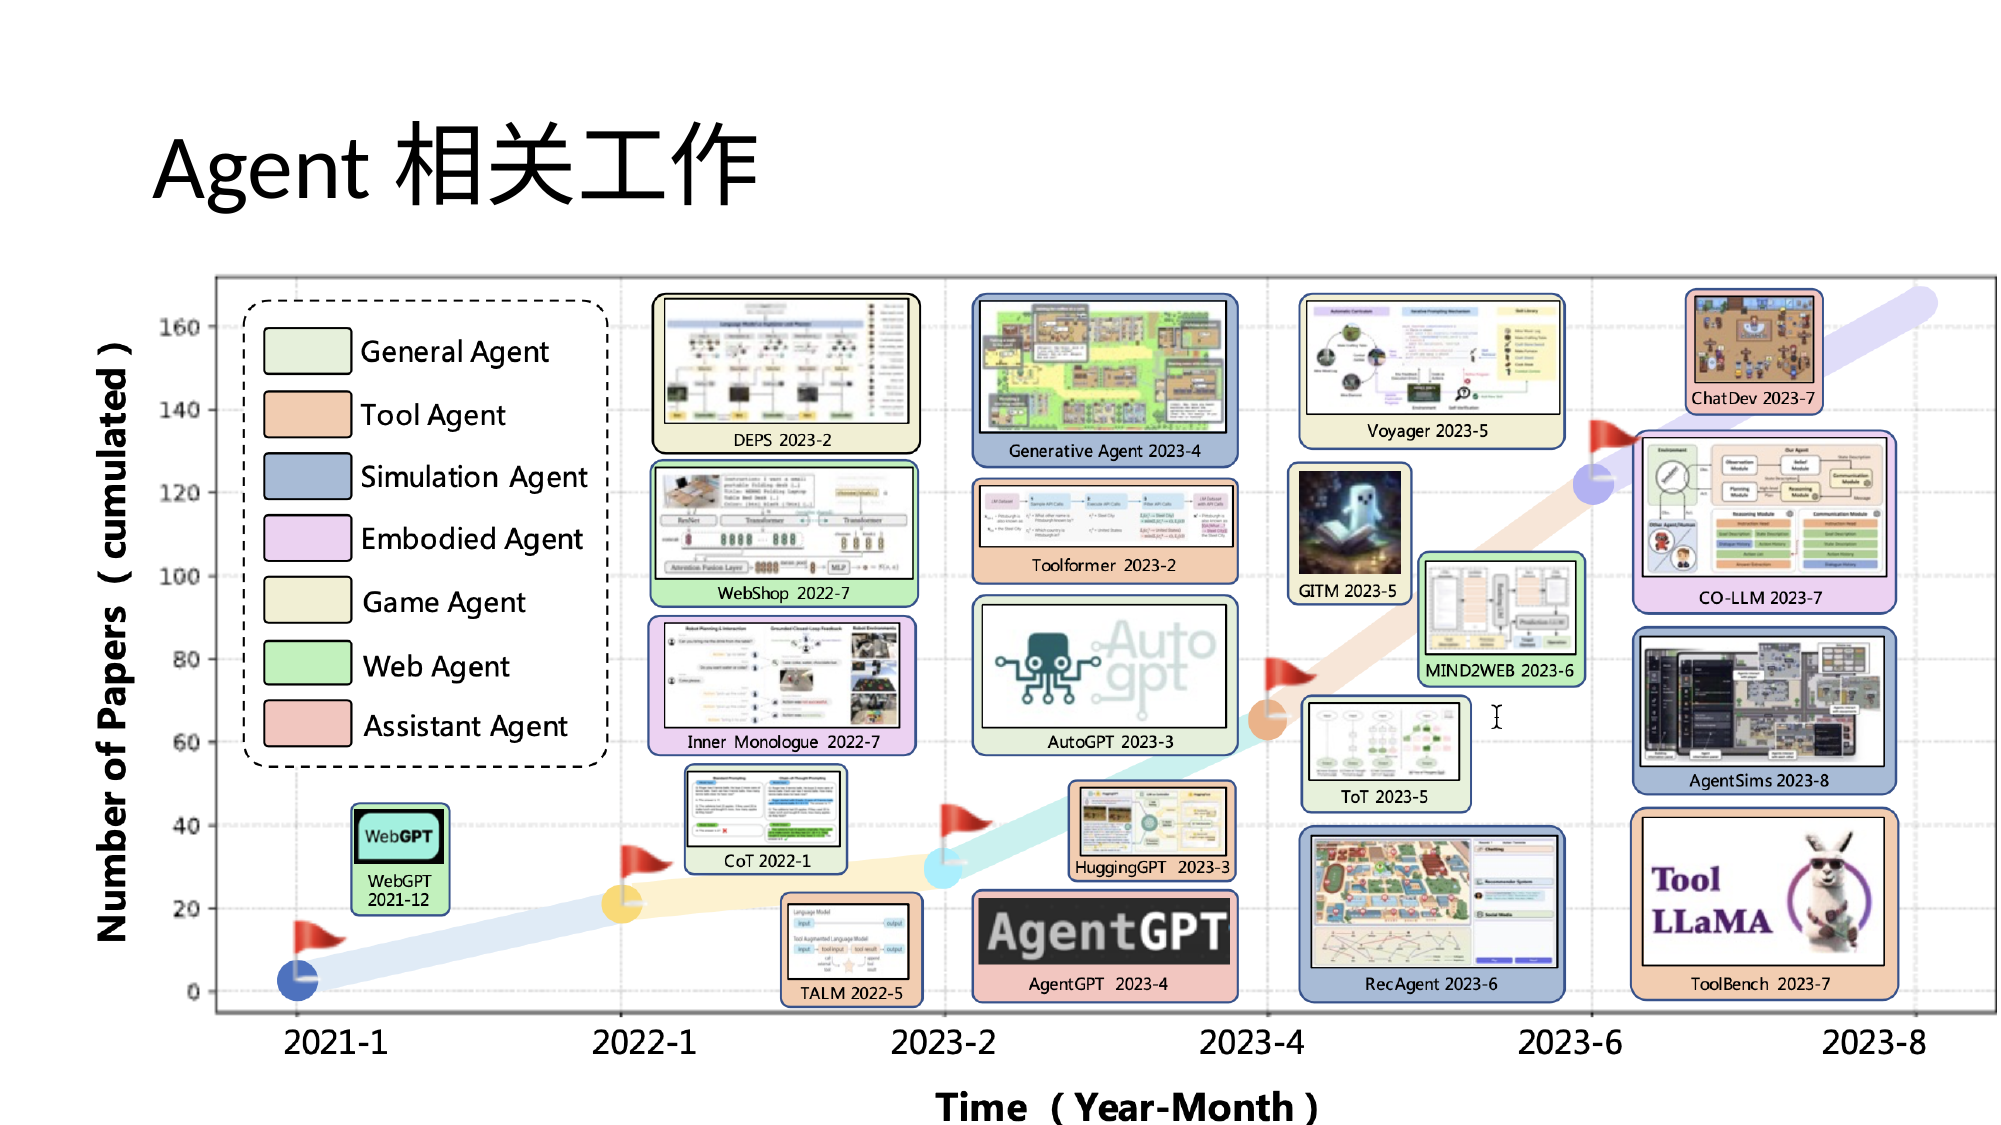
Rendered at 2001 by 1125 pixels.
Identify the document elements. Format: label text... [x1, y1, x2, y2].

picture [93, 263, 2000, 1125]
title Agent相关工作 [137, 59, 1863, 263]
